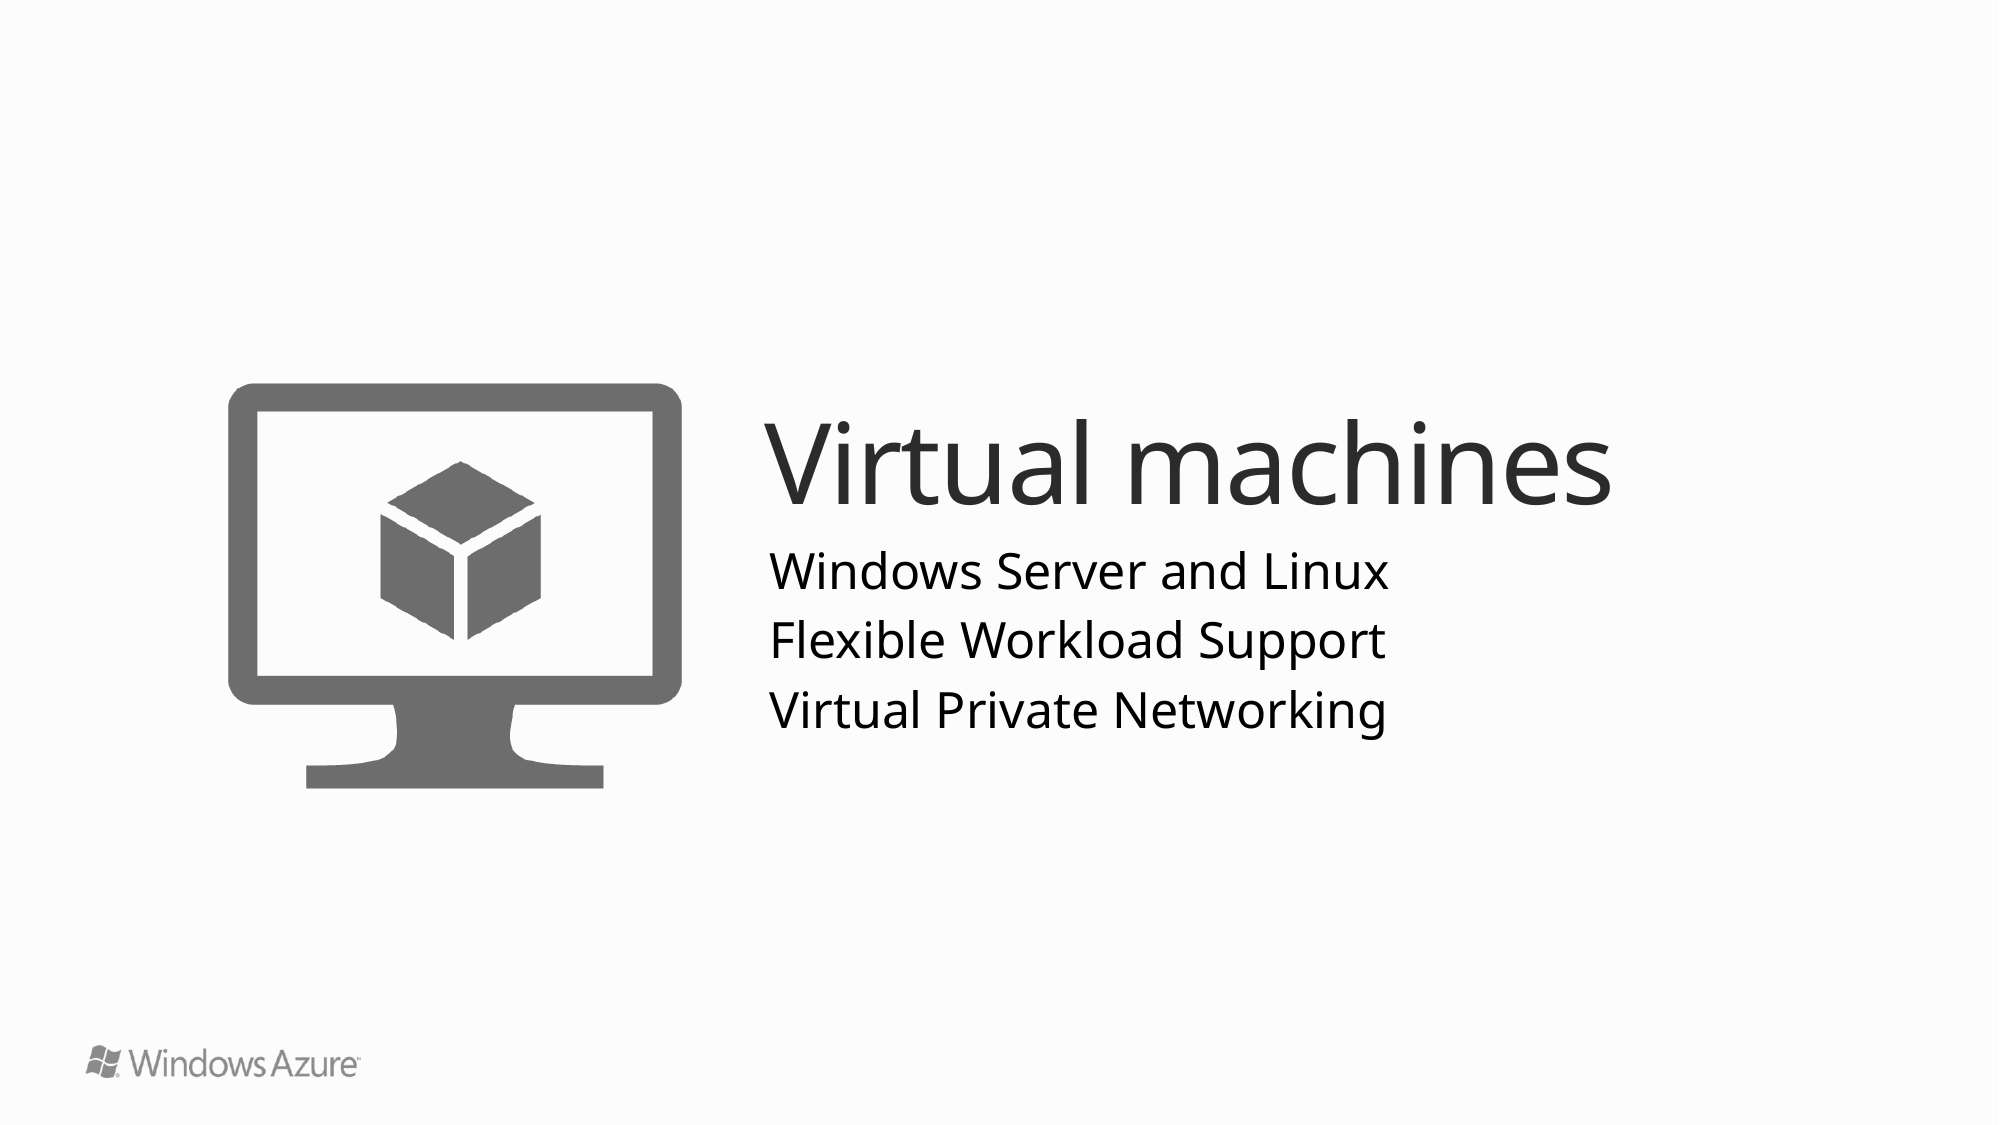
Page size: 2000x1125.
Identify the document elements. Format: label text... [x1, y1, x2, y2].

picture [226, 357, 684, 814]
text_box Virtual machines [764, 407, 1810, 530]
list Windows Server and Linux Flexible Workload Support Virtual Private Networking [768, 539, 1816, 745]
